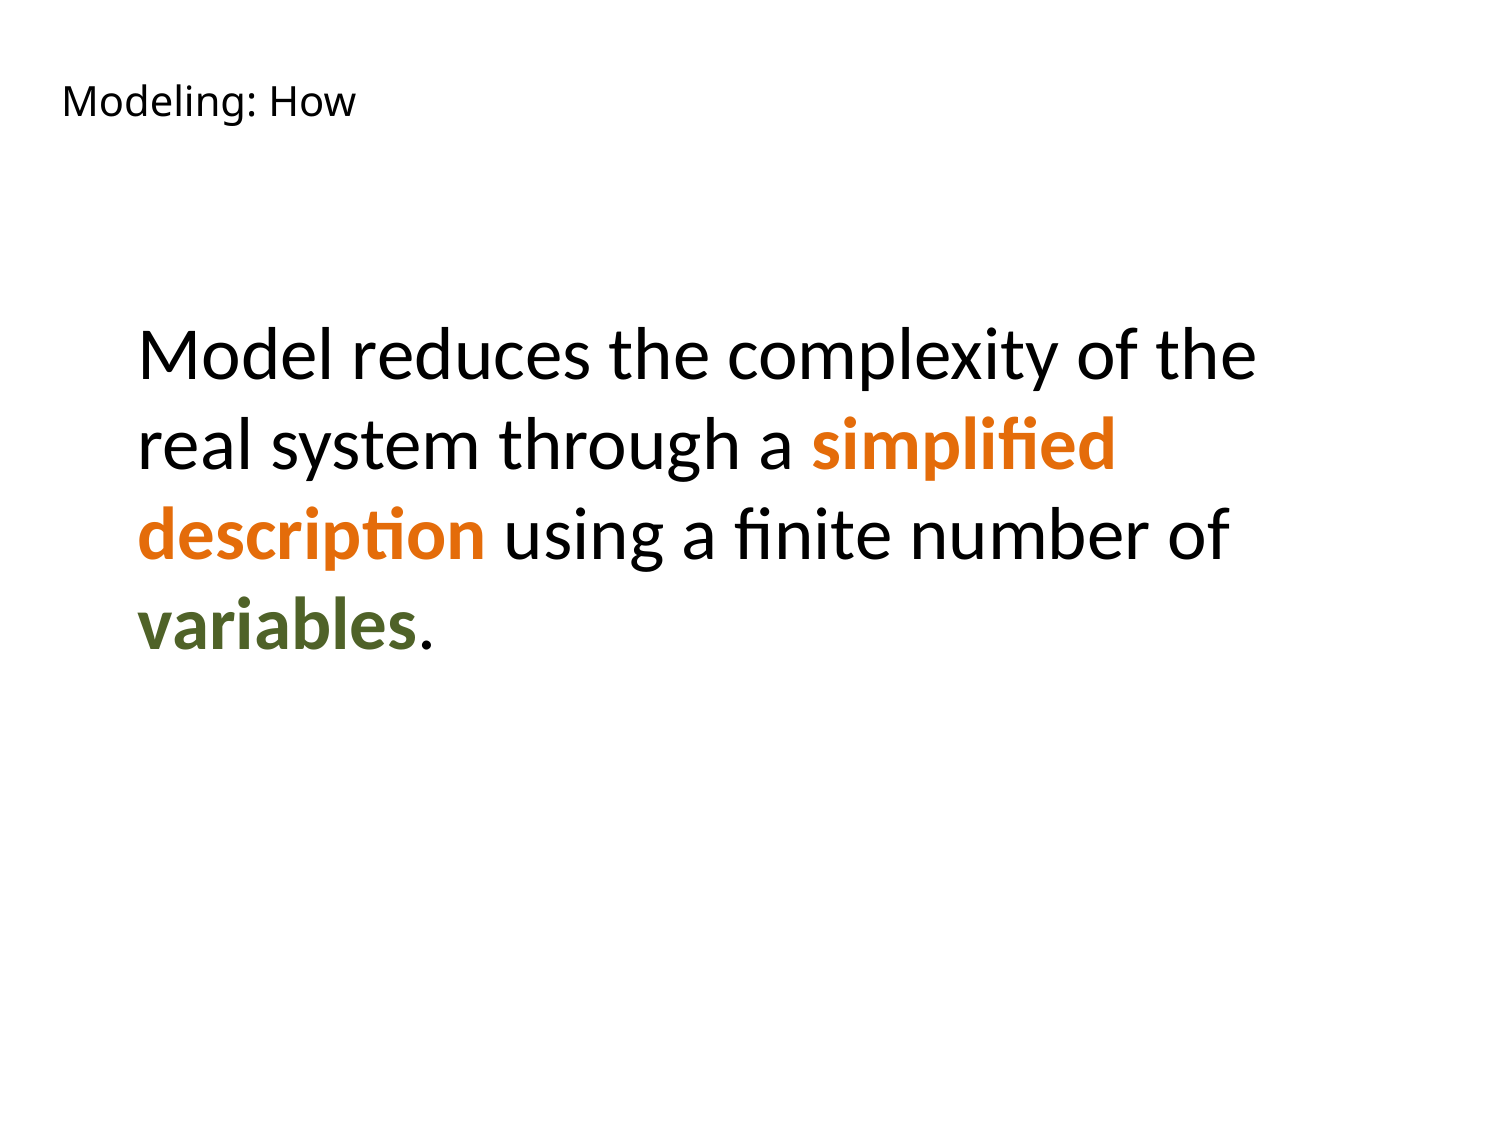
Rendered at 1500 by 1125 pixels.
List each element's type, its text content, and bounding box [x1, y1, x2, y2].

text_box Modeling: How [46, 67, 372, 133]
text_box Model reduces the complexity of the real system through a simplified description using a finite number of variables. [122, 296, 1343, 672]
